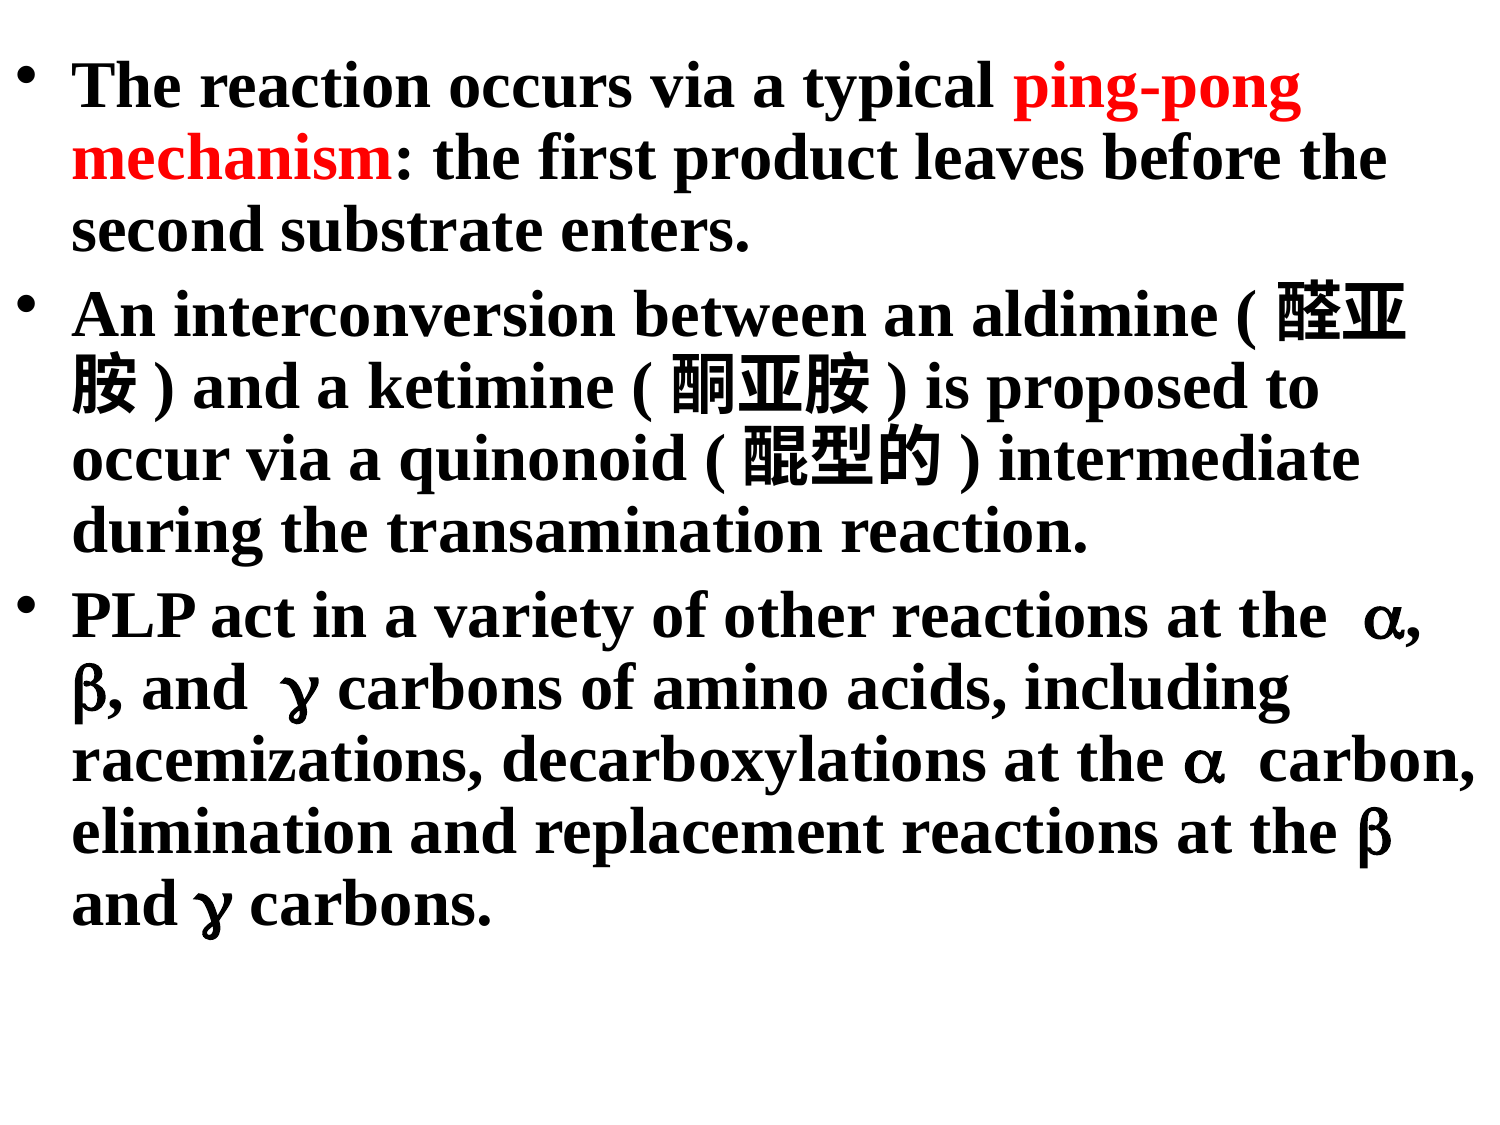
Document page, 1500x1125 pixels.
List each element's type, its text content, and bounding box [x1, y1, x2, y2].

list The reaction occurs via a typical ping-pong mechanism: the first product leaves before the second substrate enters. An interconversion between an aldimine (醛亚胺) and a ketimine (酮亚胺) is proposed to occur via a quinonoid (醌型的) intermediate during the transamination reaction. PLP act in a variety of other reactions at the a, b, and g carbons of amino acids, including racemizations, decarboxylations at the a carbon, elimination and replacement reactions at the b and g carbons. [0, 42, 1500, 1036]
